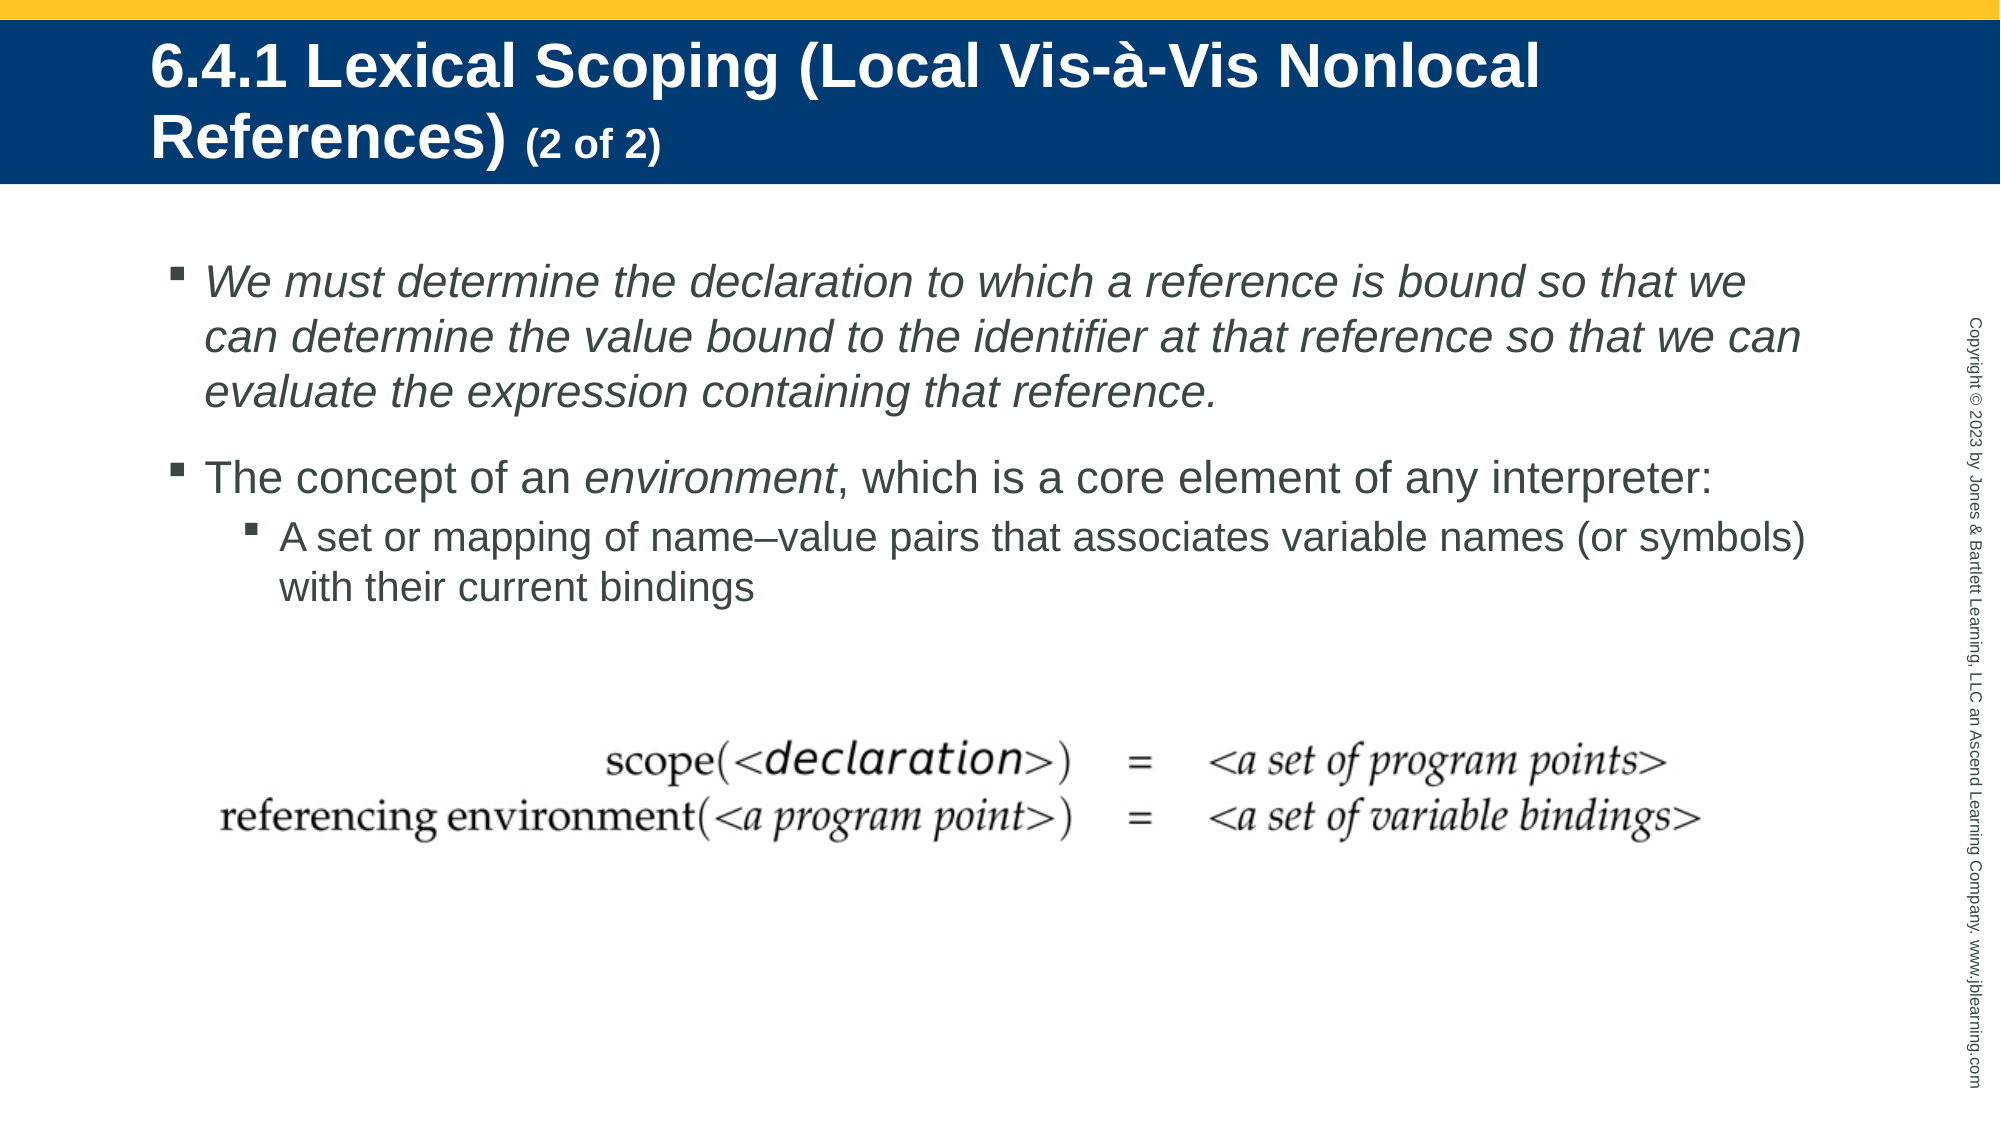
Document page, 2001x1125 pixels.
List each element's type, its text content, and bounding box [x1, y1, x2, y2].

picture [219, 738, 1704, 846]
list We must determine the declaration to which a reference is bound so that we can determine the value bound to the identifier at that reference so that we can evaluate the expression containing that reference. The concept of an environment, which is a core element of any interpreter: A set or mapping of name–value pairs that associates variable names (or symbols) with their current bindings [151, 244, 1840, 1016]
title 6.4.1 Lexical Scoping (Local Vis-à-Vis Nonlocal References) (2 of 2) [0, 19, 2000, 185]
